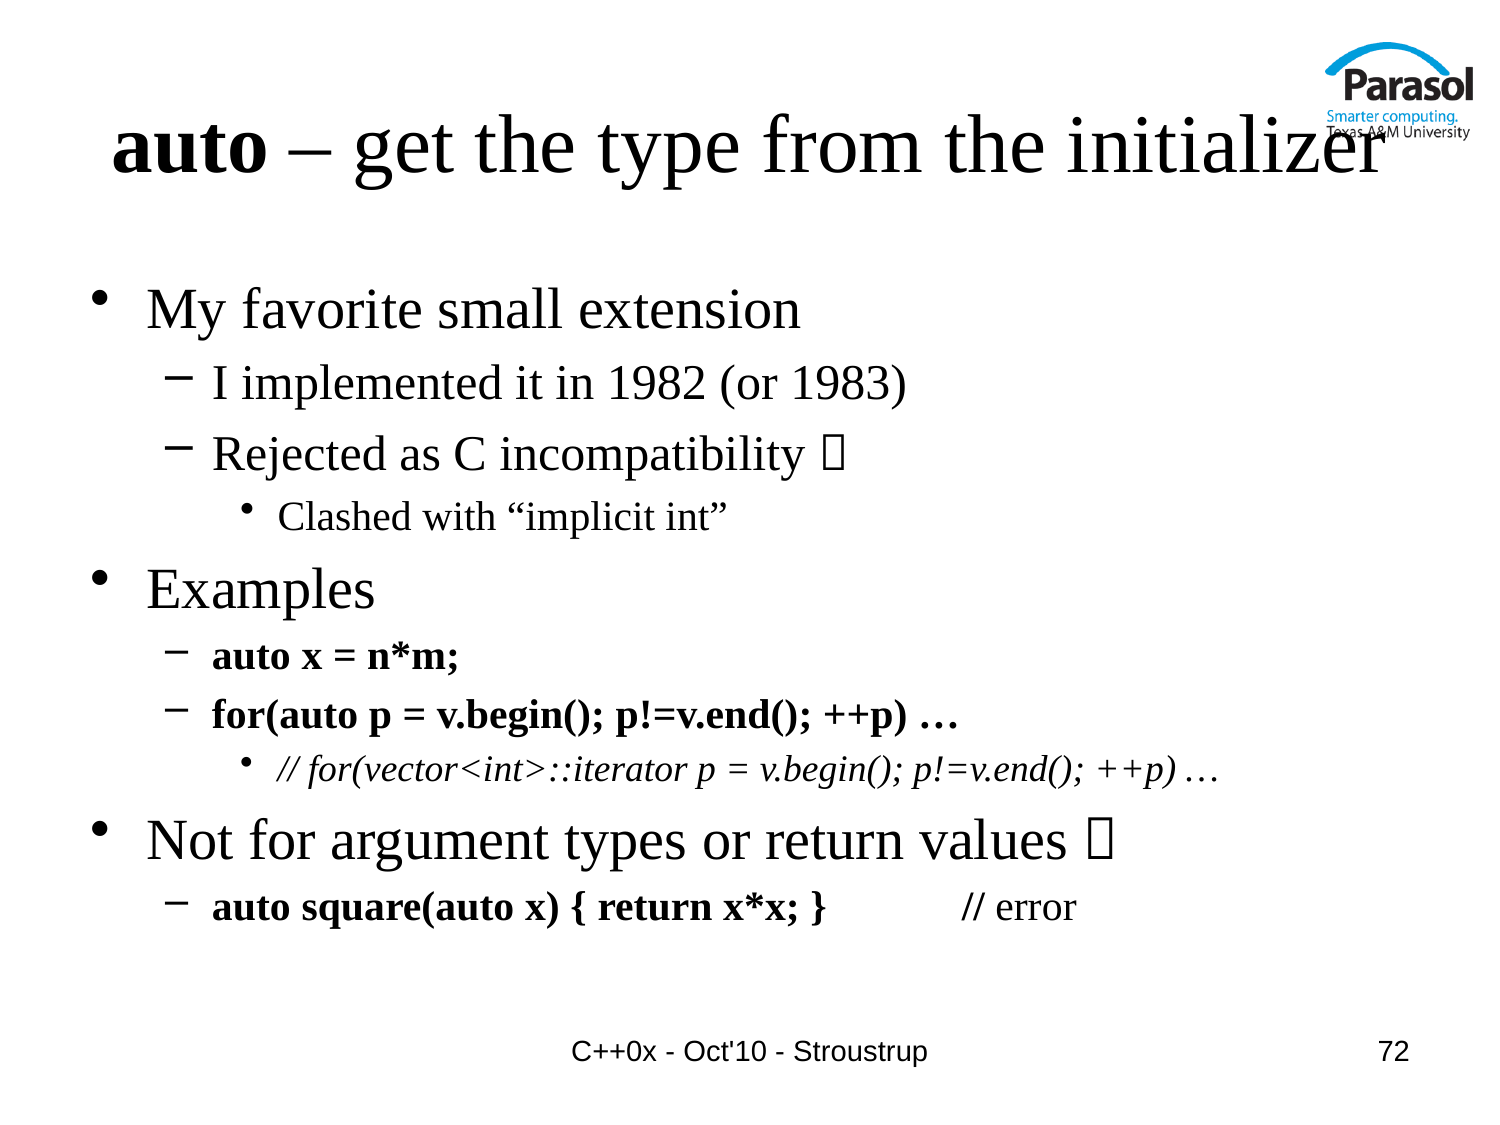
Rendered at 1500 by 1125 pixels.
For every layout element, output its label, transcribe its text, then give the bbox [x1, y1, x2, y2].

title auto – get the type from the initializer [74, 44, 1426, 233]
picture [1312, 24, 1488, 158]
slide_number 72 [1074, 1024, 1426, 1103]
list My favorite small extension I implemented it in 1982 (or 1983) Rejected as C incompatibility  Clashed with “implicit int” Examples auto x = n*m; for(auto p = v.begin(); p!=v.end(); ++p) … // for(vector<int>::iterator p = v.begin(); p!=v.end(); ++p) … Not for argument types or return values  auto square(auto x) { return x*x; } // error [74, 262, 1426, 1006]
footer C++0x - Oct'10 - Stroustrup [512, 1024, 988, 1103]
